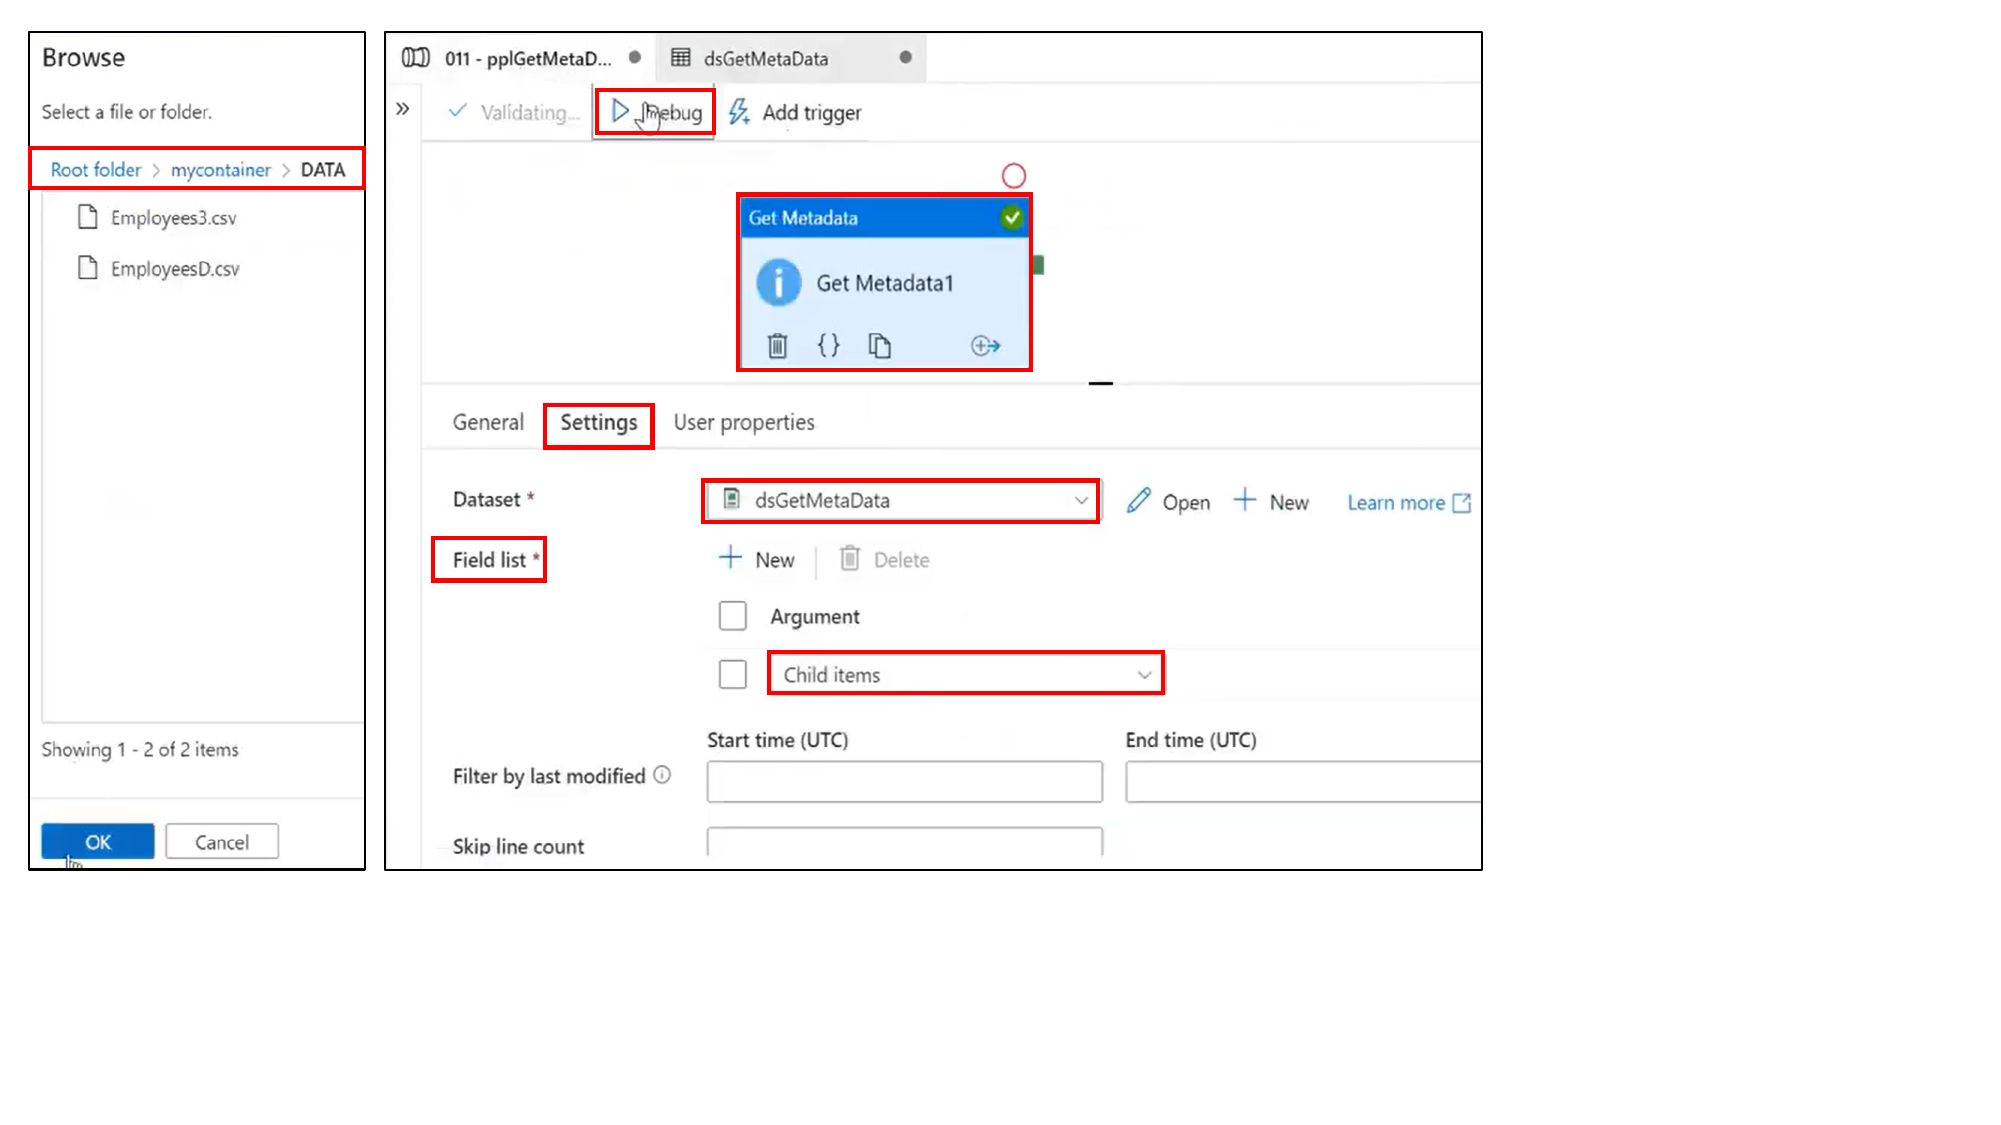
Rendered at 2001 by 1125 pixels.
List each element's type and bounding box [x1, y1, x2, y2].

picture [30, 33, 364, 868]
picture [386, 33, 1481, 869]
